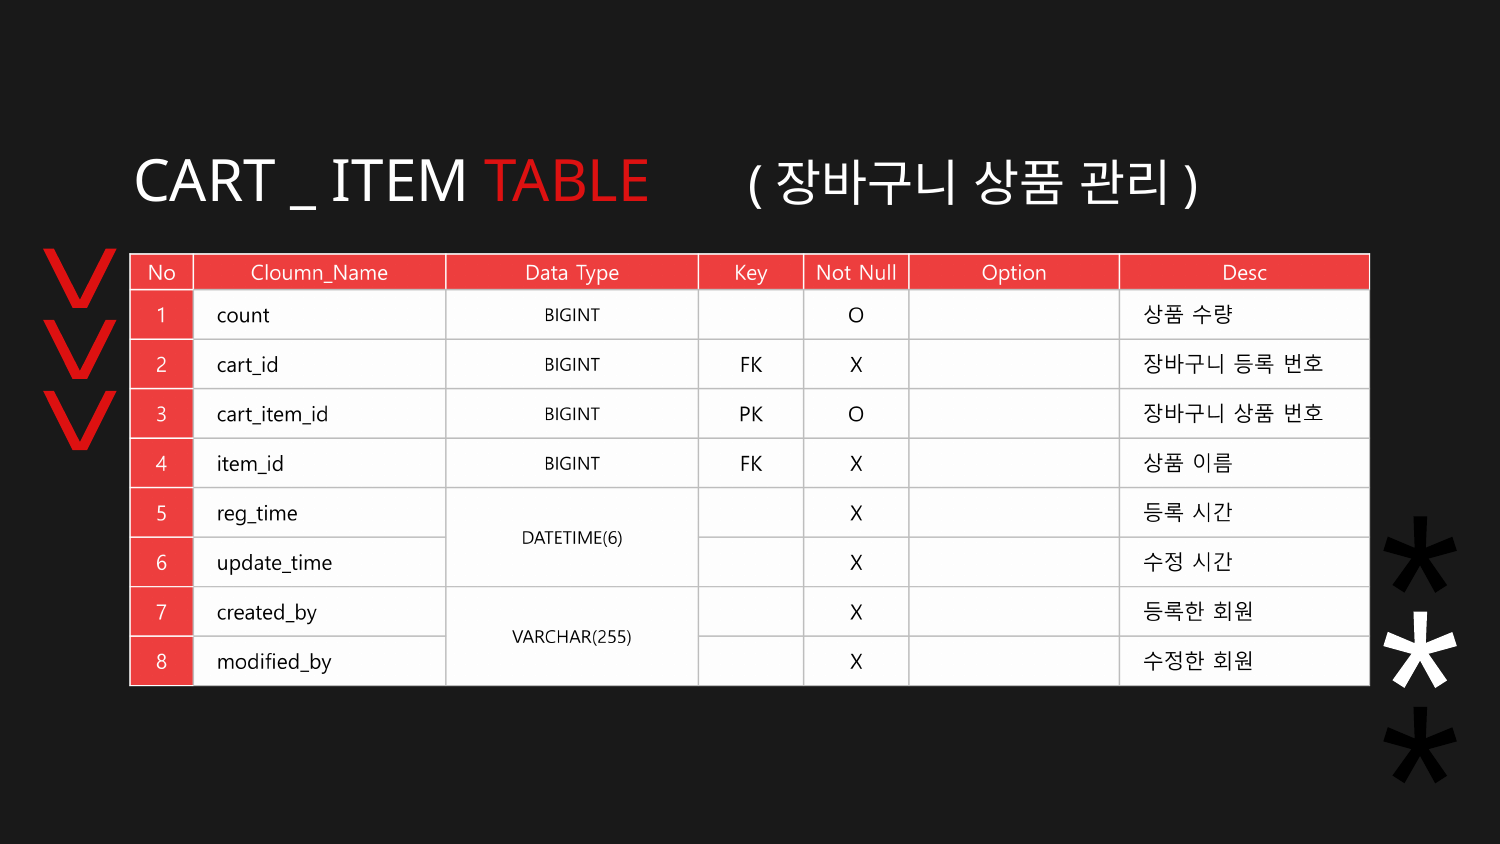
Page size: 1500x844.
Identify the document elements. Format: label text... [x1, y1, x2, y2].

title CART _ ITEM TABLE (장바구니 상품 관리) [118, 128, 1382, 222]
picture [129, 252, 1371, 688]
